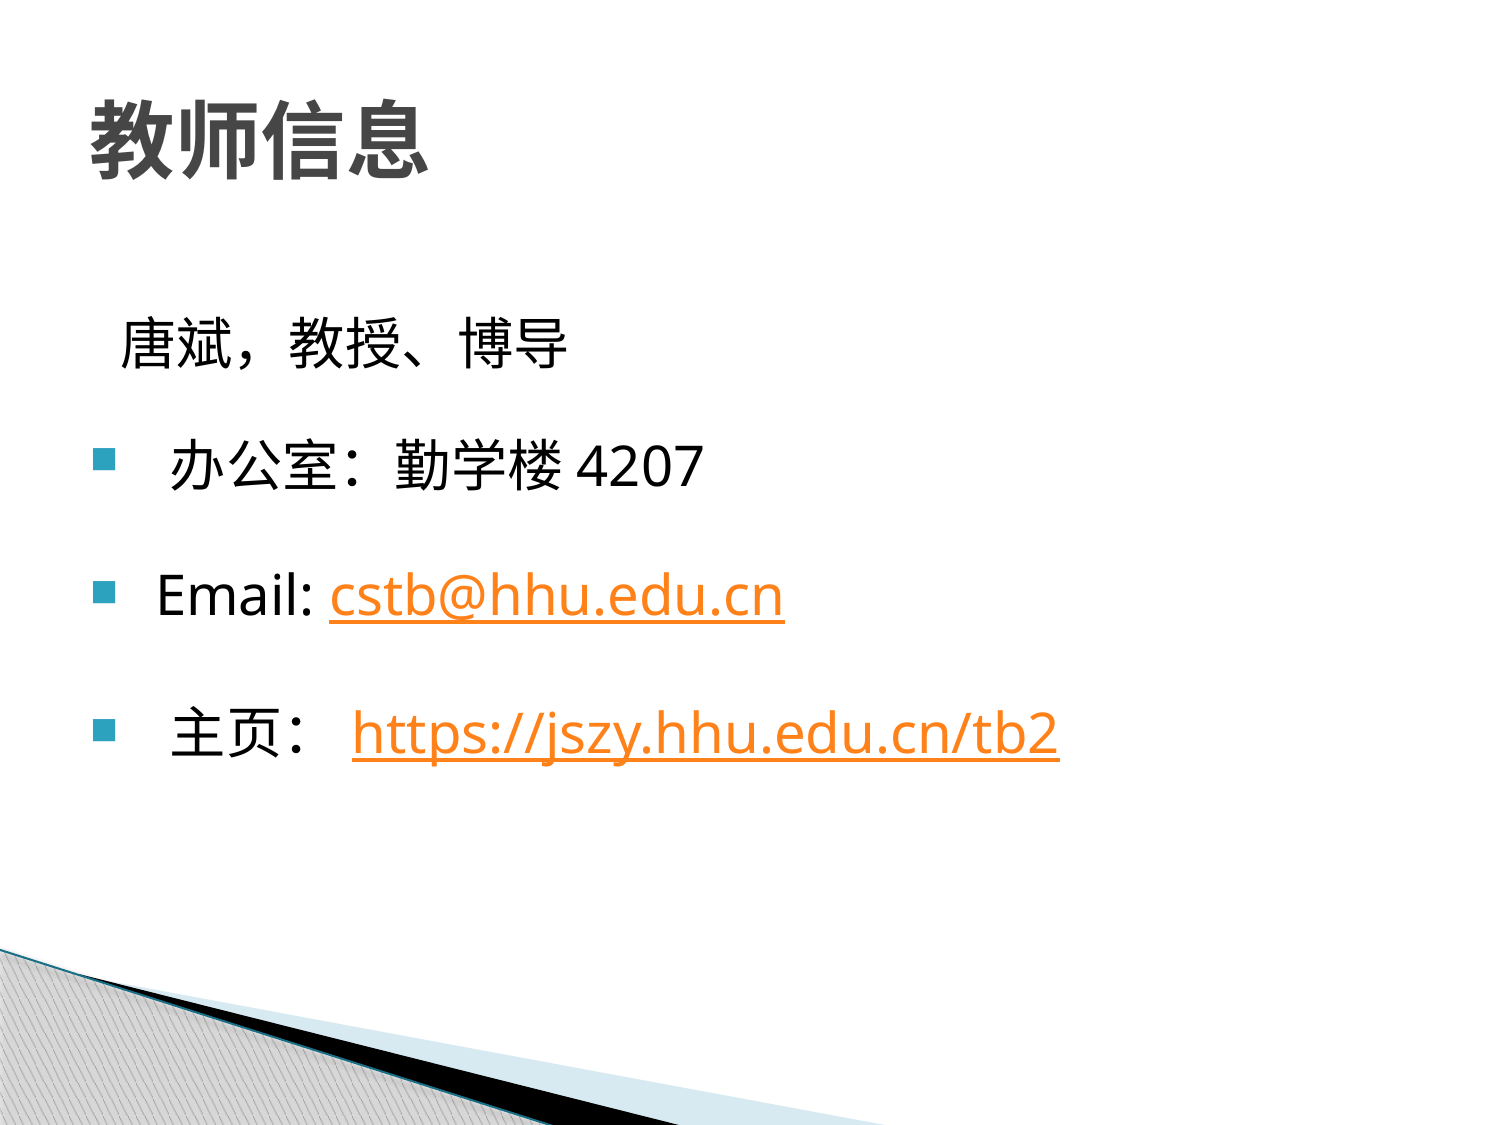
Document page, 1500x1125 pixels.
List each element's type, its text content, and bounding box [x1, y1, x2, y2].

title 教师信息 [75, 45, 1425, 233]
list 唐斌，教授、博导 办公室：勤学楼4207 Email: cstb@hhu.edu.cn 主页：https://jszy.hhu.edu.cn/tb2 [75, 243, 1425, 986]
